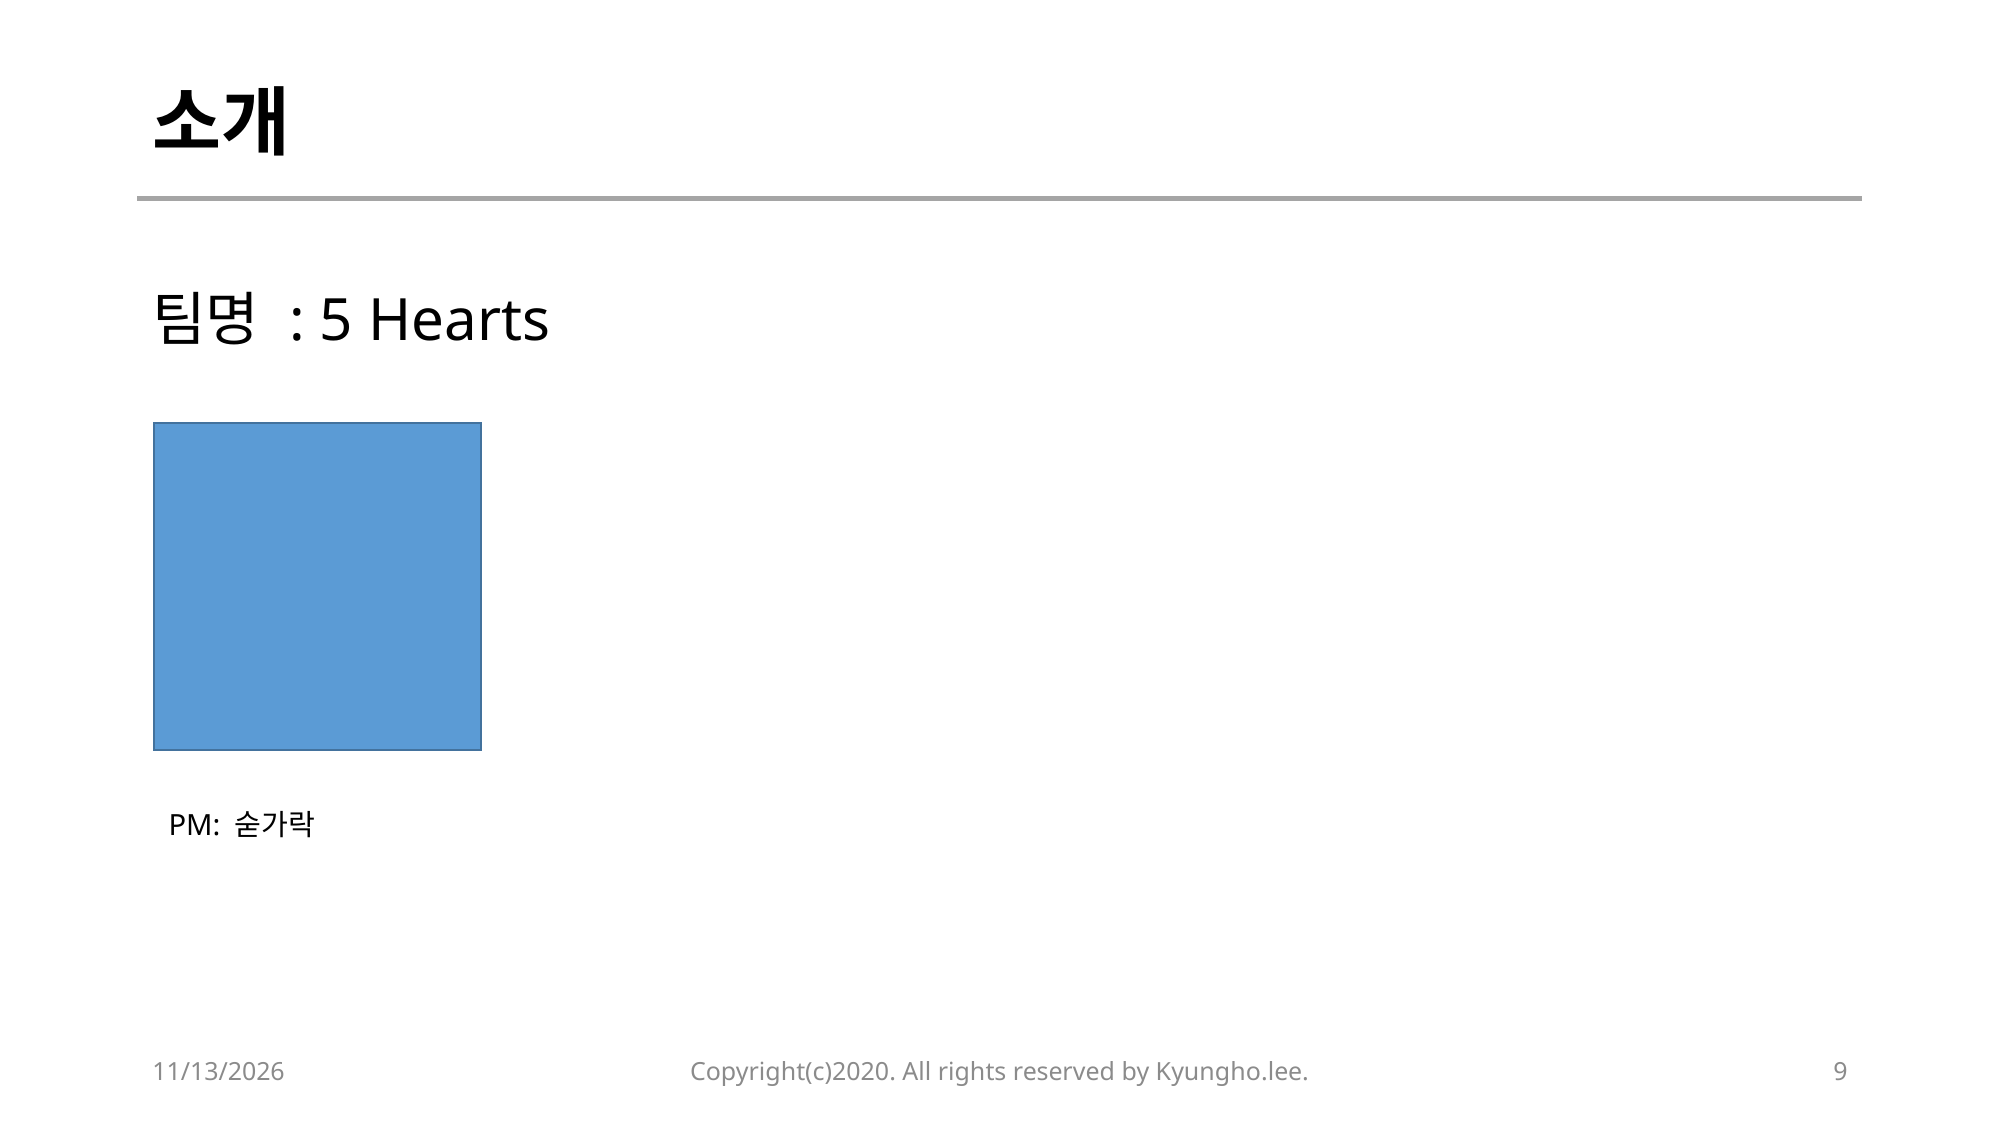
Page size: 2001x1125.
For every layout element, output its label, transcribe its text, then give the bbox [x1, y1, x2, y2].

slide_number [137, 1042, 588, 1103]
text_box PM: 숟가락 [153, 799, 406, 849]
title 소개 [137, 59, 1863, 191]
slide_number 9 [1412, 1042, 1863, 1103]
text_box 팀명 : 5 Hearts [137, 274, 1863, 360]
text_box [153, 422, 482, 751]
footer Copyright(c)2020. All rights reserved by Kyungho.lee. [662, 1042, 1338, 1103]
